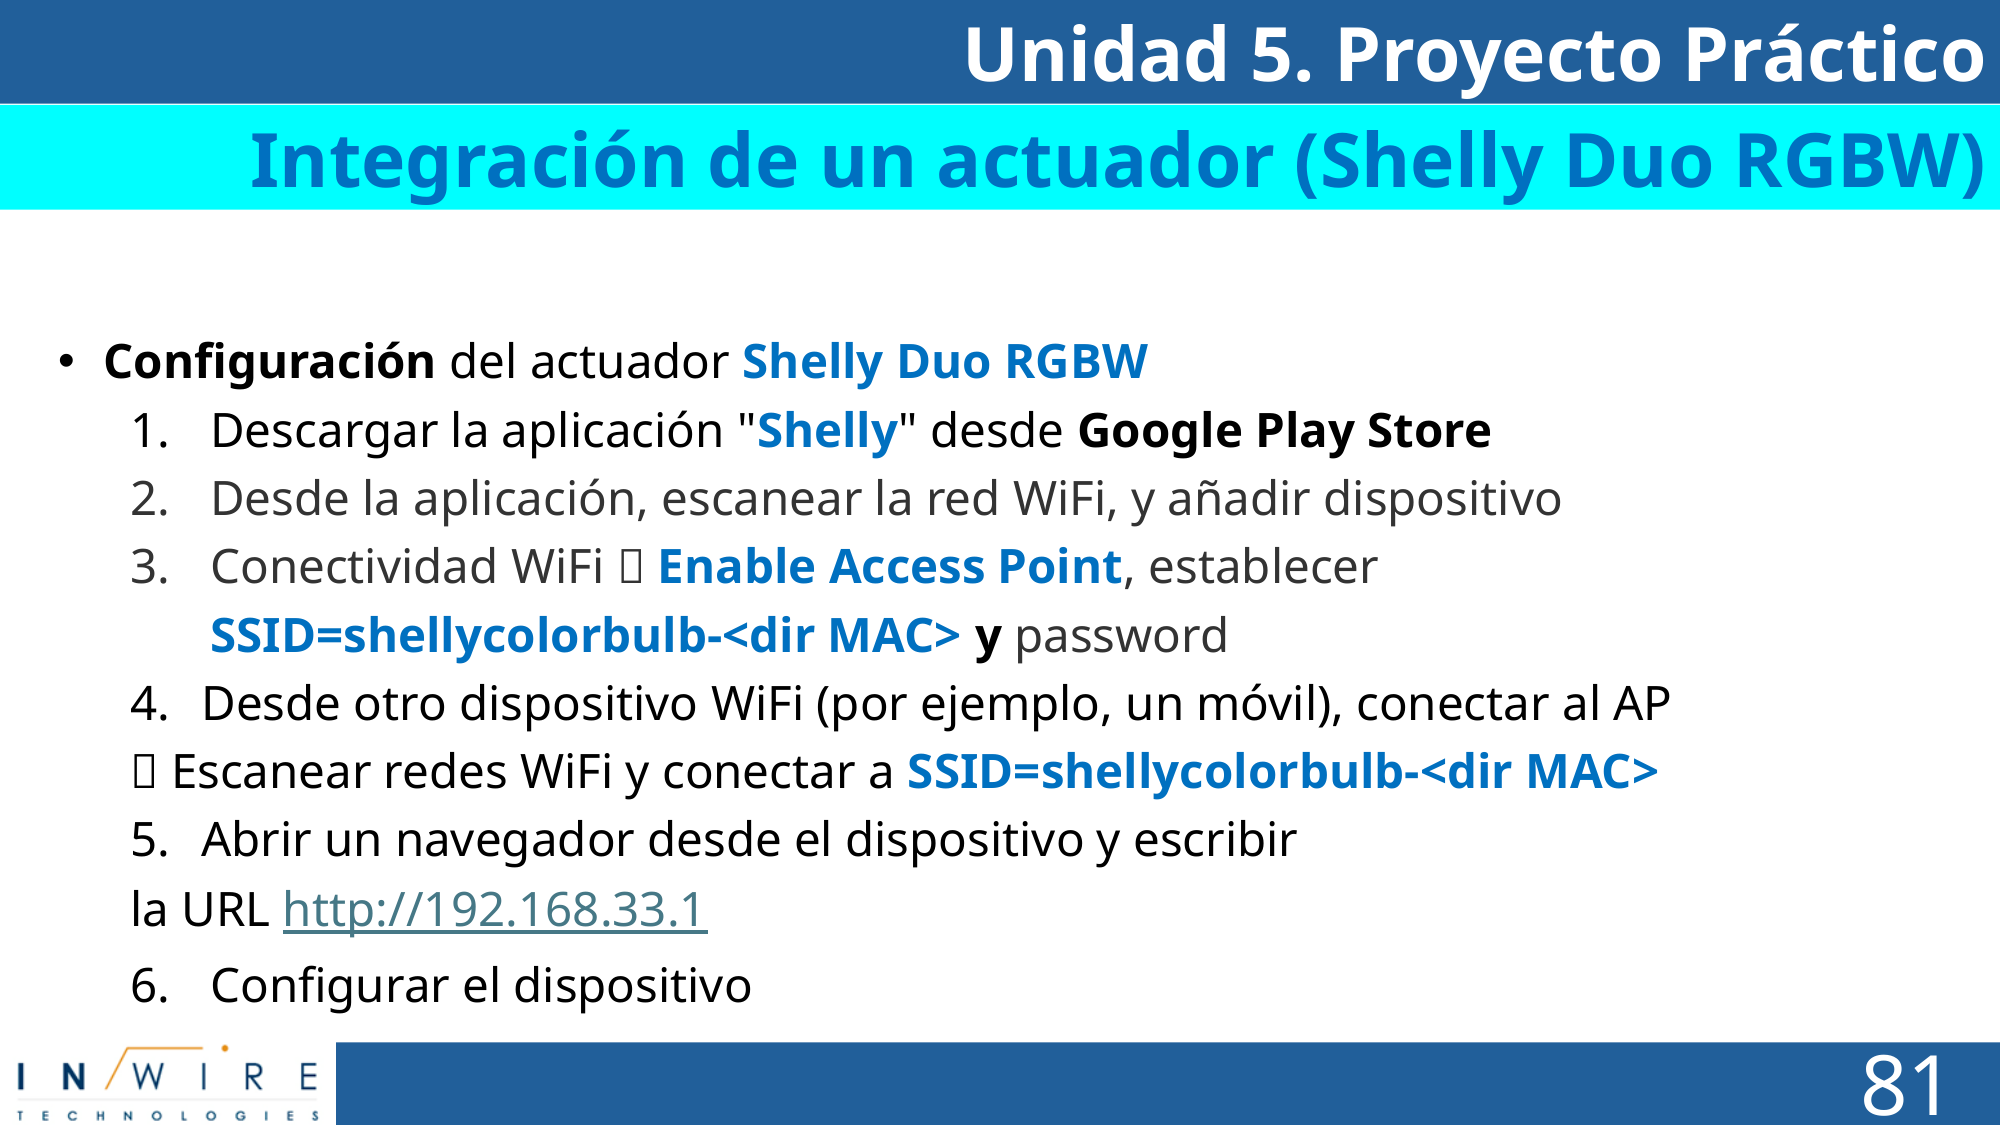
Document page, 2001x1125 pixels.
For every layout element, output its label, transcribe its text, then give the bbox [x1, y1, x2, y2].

list Configuración del actuador Shelly Duo RGBW Descargar la aplicación "Shelly" desde Google Play Store Desde la aplicación, escanear la red WiFi, y añadir dispositivo Conectividad WiFi  Enable Access Point, establecer SSID=shellycolorbulb-<dir MAC> y password Desde otro dispositivo WiFi (por ejemplo, un móvil), conectar al AP  Escanear redes WiFi y conectar a SSID=shellycolorbulb-<dir MAC> Abrir un navegador desde el dispositivo y escribir la URL http://192.168.33.1 Configurar el dispositivo [43, 255, 1769, 1029]
text_box Unidad 5. Proyecto Práctico [0, 0, 2000, 104]
picture [0, 1037, 336, 1125]
text_box Integración de un actuador (Shelly Duo RGBW) [0, 104, 2000, 210]
